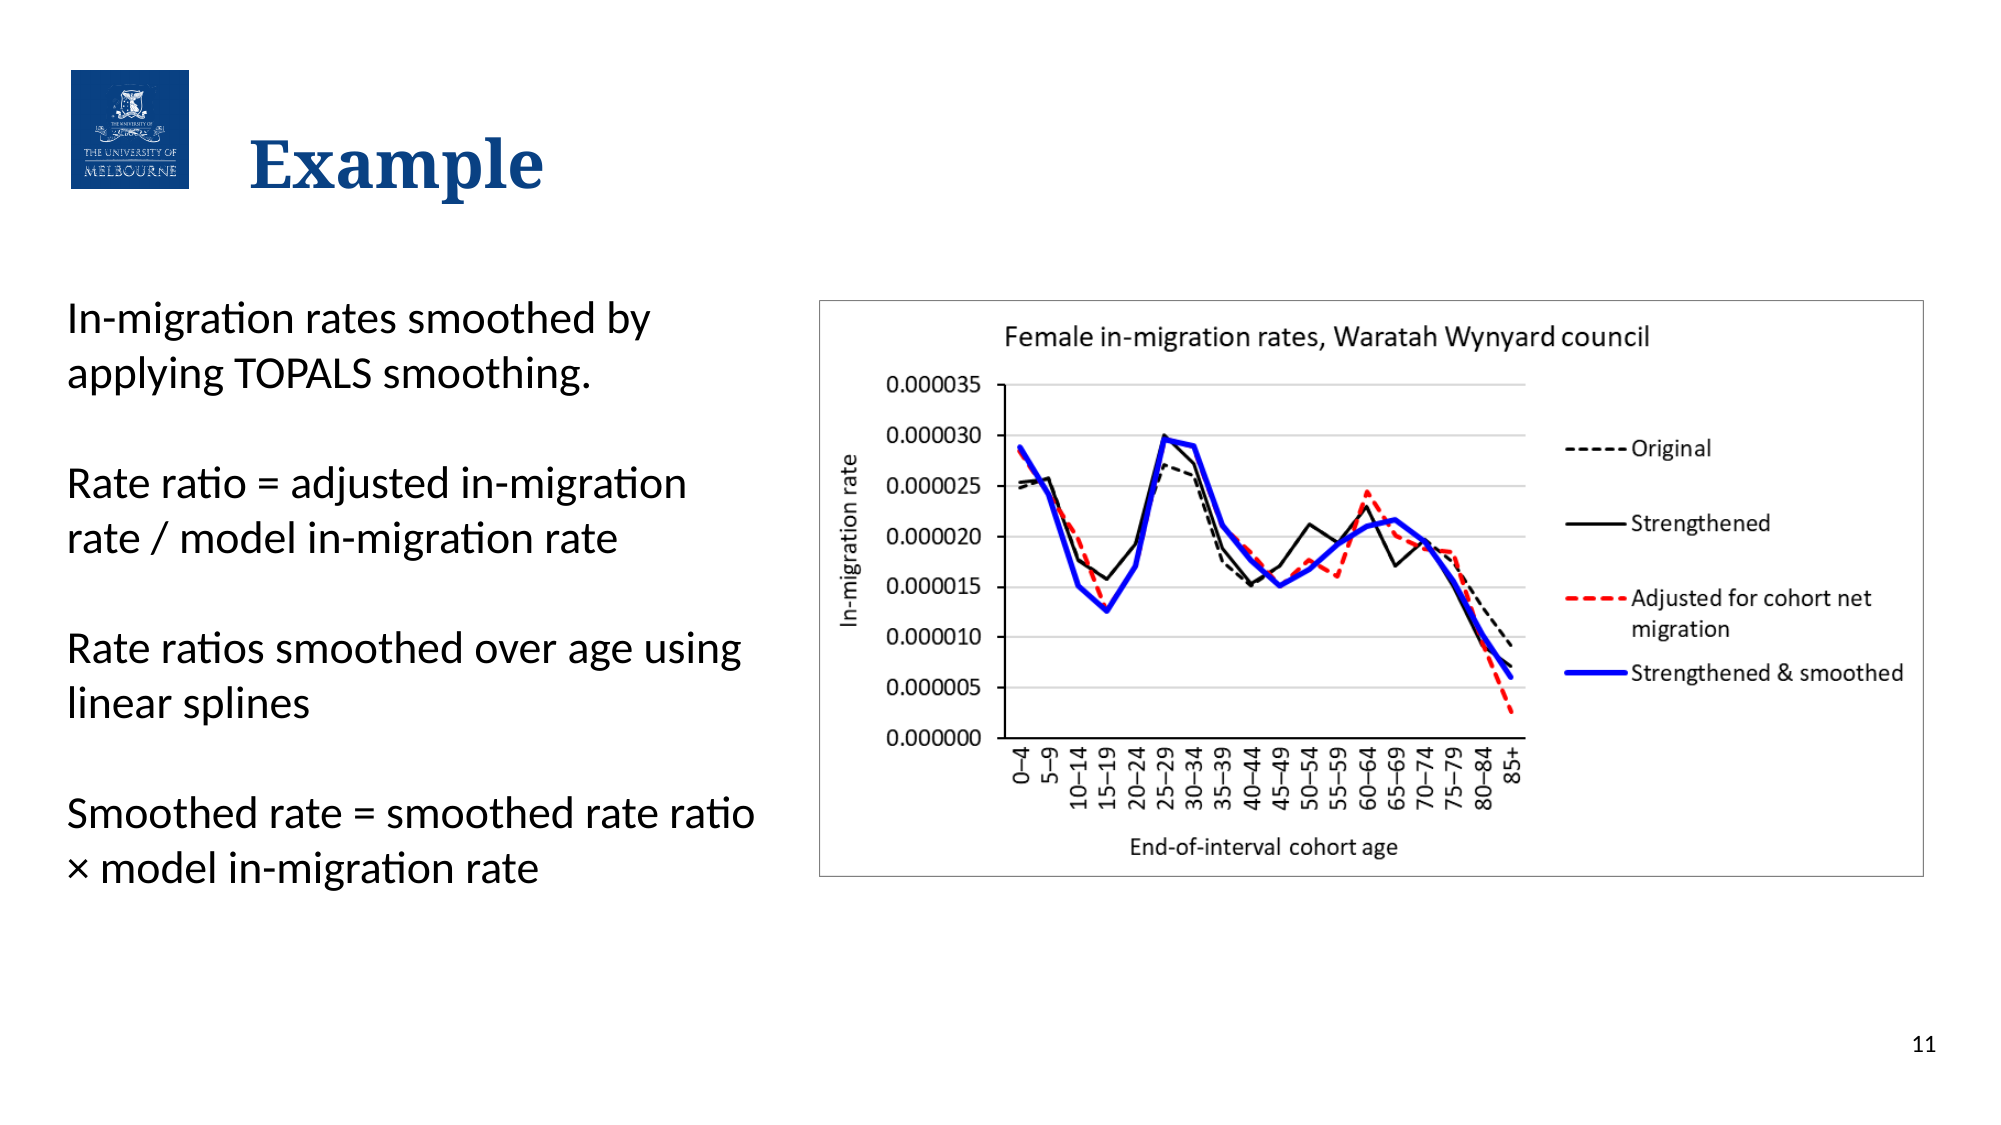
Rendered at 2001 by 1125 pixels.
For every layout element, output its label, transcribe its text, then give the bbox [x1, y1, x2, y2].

title Example [234, 64, 1924, 211]
picture [819, 300, 1924, 877]
slide_number 11 [1797, 1012, 1937, 1073]
list In-migration rates smoothed by applying TOPALS smoothing. Rate ratio = adjusted in-migration rate / model in-migration rate Rate ratios smoothed over age using linear splines Smoothed rate = smoothed rate ratio × model in-migration rate [51, 280, 802, 970]
picture [71, 70, 189, 189]
